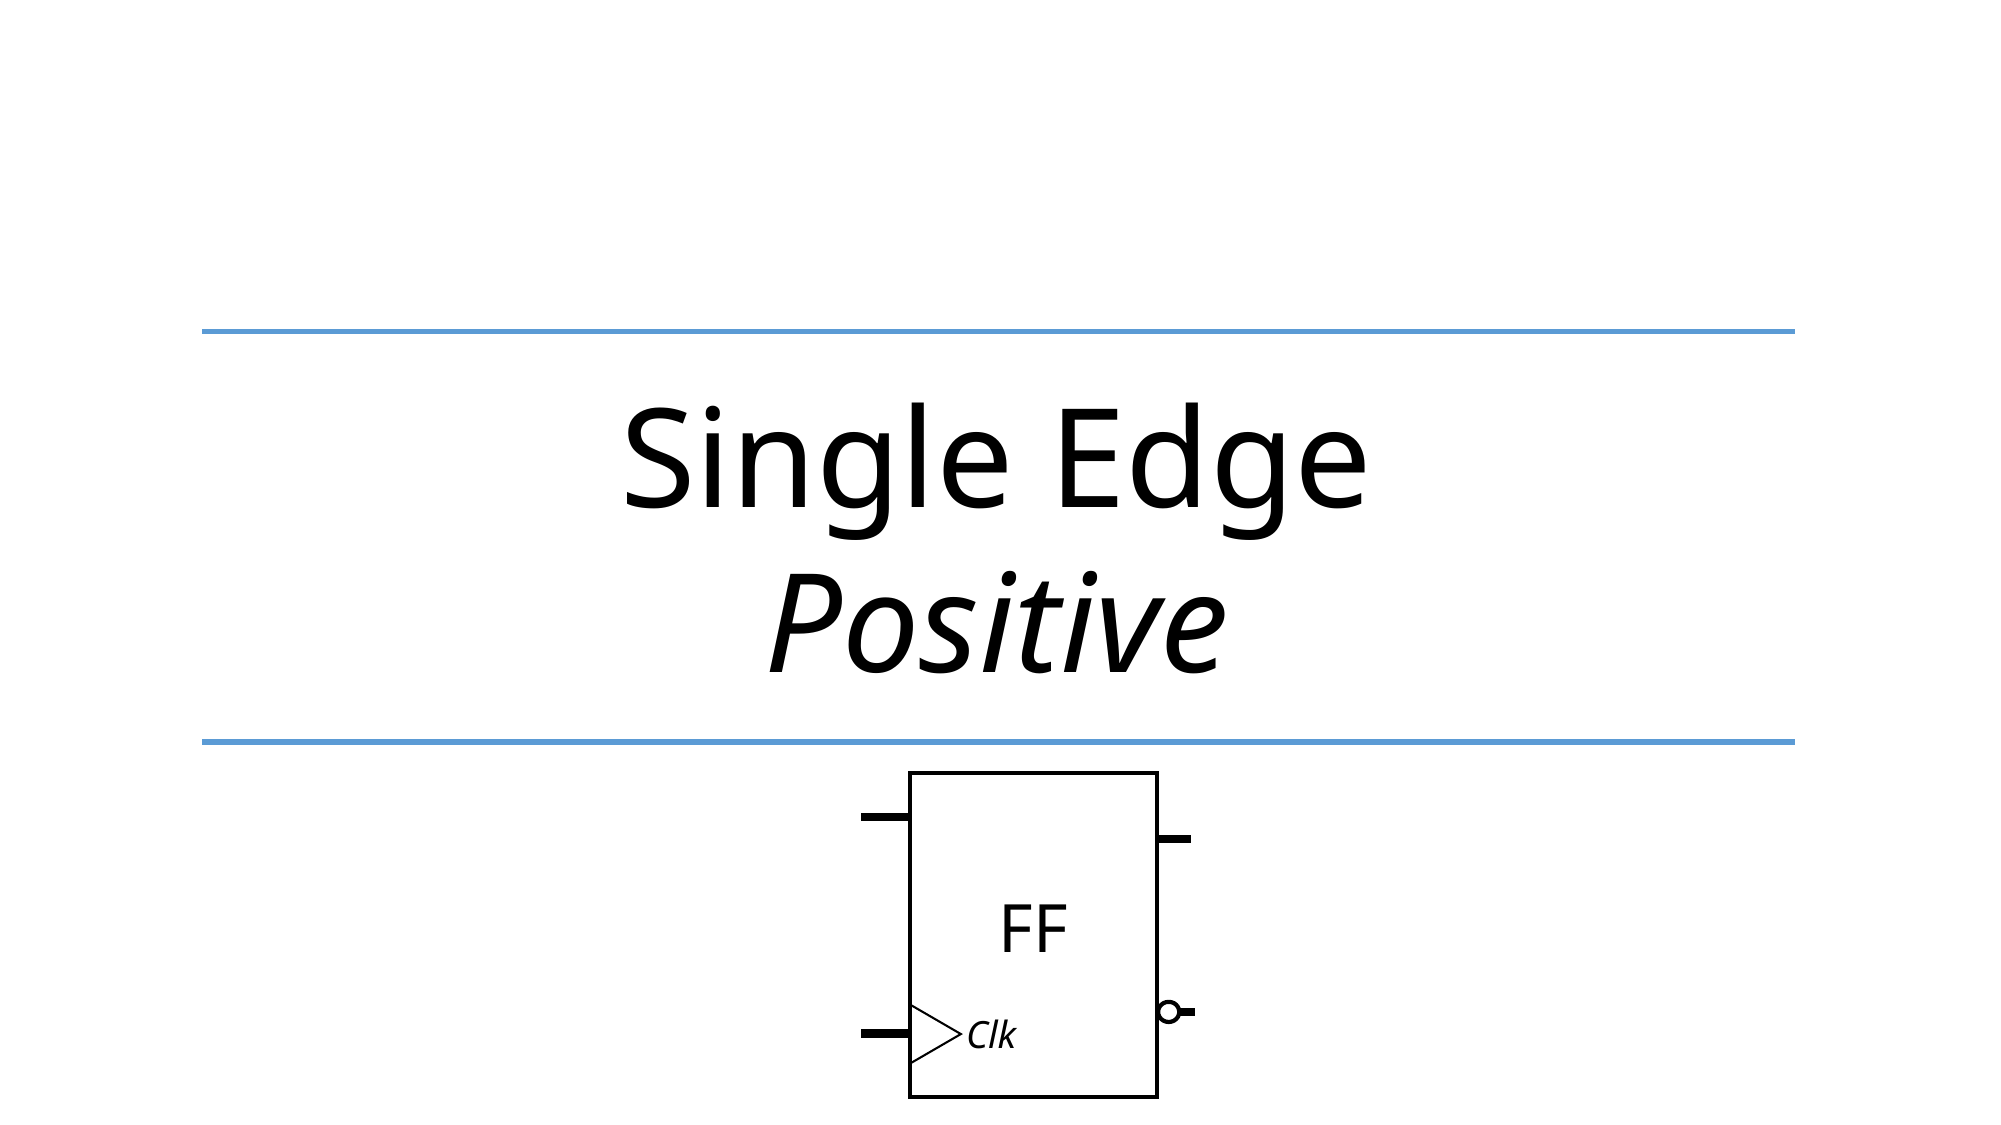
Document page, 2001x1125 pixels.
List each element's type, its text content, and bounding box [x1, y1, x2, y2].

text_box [861, 773, 1195, 1097]
text_box Single Edge Positive [198, 362, 1795, 707]
